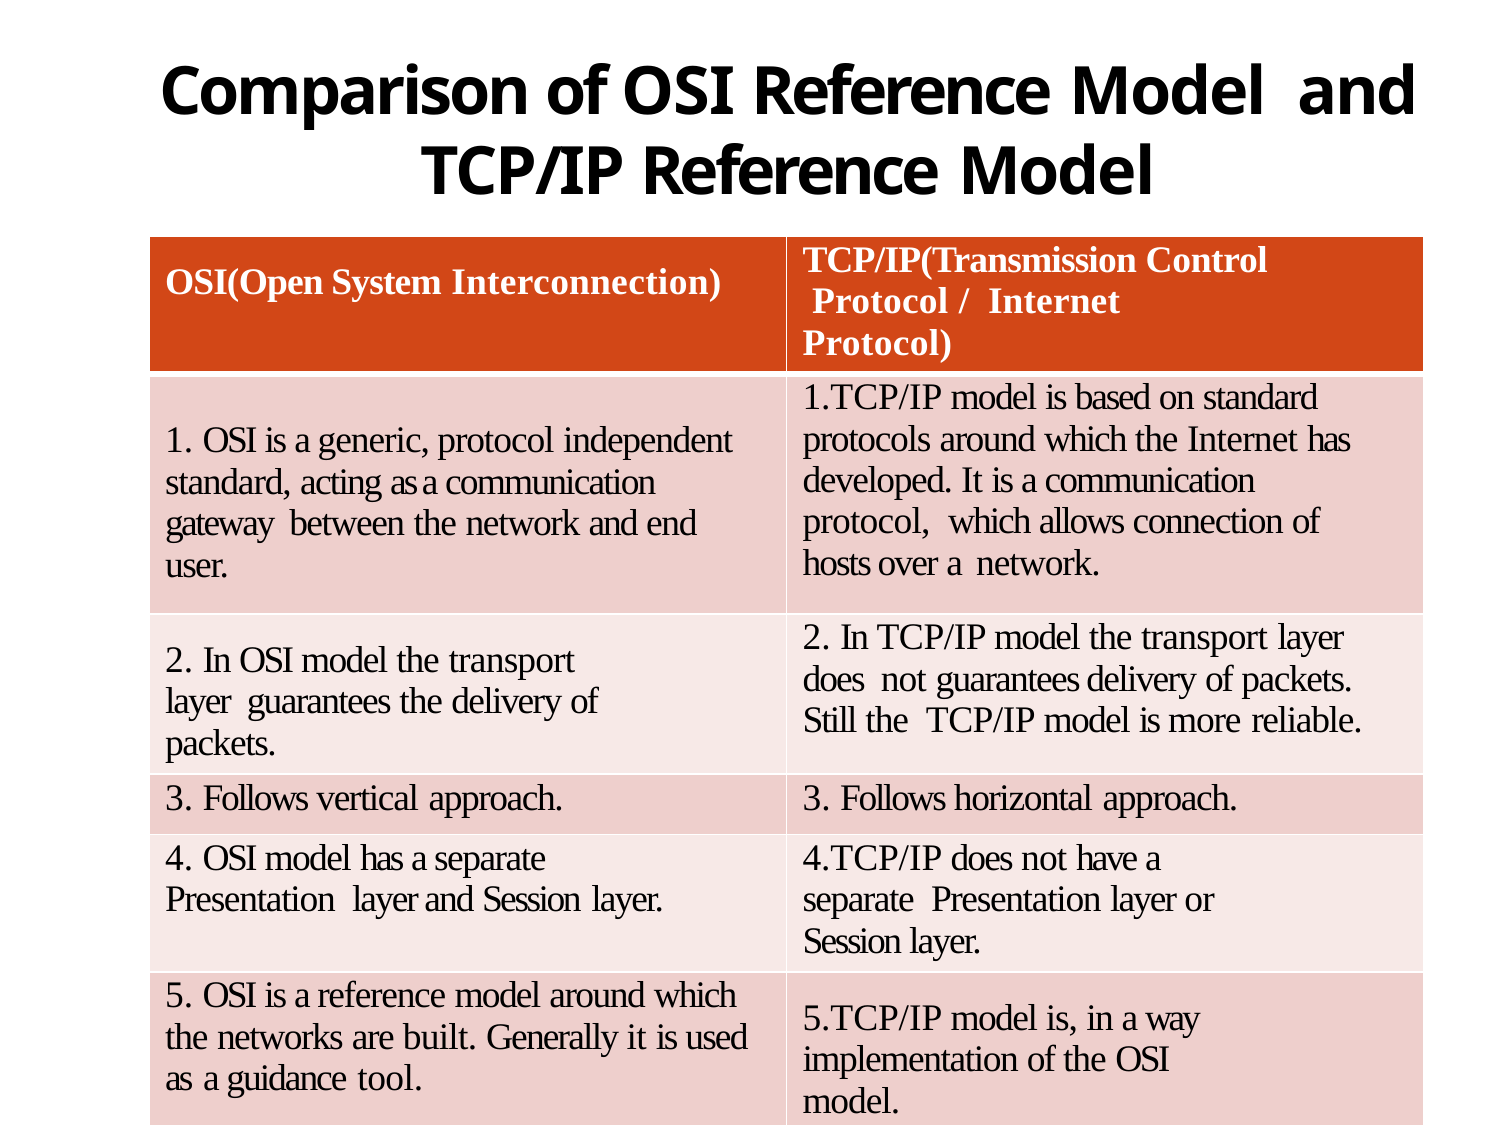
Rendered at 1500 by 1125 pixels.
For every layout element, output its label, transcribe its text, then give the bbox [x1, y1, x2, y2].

table_header TCP/IP(Transmission Control Protocol / Internet Protocol) [787, 237, 1423, 371]
table_header OSI(Open System Interconnection) [150, 237, 786, 371]
table_cell 3. Follows horizontal approach. [787, 775, 1423, 834]
table_cell 4. OSI model has a separate Presentation layer and Session layer. [150, 835, 786, 971]
table_cell 4.TCP/IP does not have a separate Presentation layer or Session layer. [787, 835, 1423, 971]
table_cell 5.TCP/IP model is, in a way implementation of the OSI model. [787, 973, 1423, 1125]
table_cell 3. Follows vertical approach. [150, 775, 786, 834]
table_cell 2. In TCP/IP model the transport layer does not guarantees delivery of packets. Still the TCP/IP model is more reliable. [787, 615, 1423, 773]
table_cell 1. OSI is a generic, protocol independent standard, acting as a communication gateway between the network and end user. [150, 377, 786, 613]
table_cell 1.TCP/IP model is based on standard protocols around which the Internet has developed. It is a communication protocol, which allows connection of hosts over a network. [787, 377, 1423, 613]
table_cell 5. OSI is a reference model around which the networks are built. Generally it is used as a guidance tool. [150, 973, 786, 1125]
table_cell 2. In OSI model the transport layer guarantees the delivery of packets. [150, 615, 786, 773]
title Comparison of OSI Reference Model and TCP/IP Reference Model [0, 31, 1500, 222]
